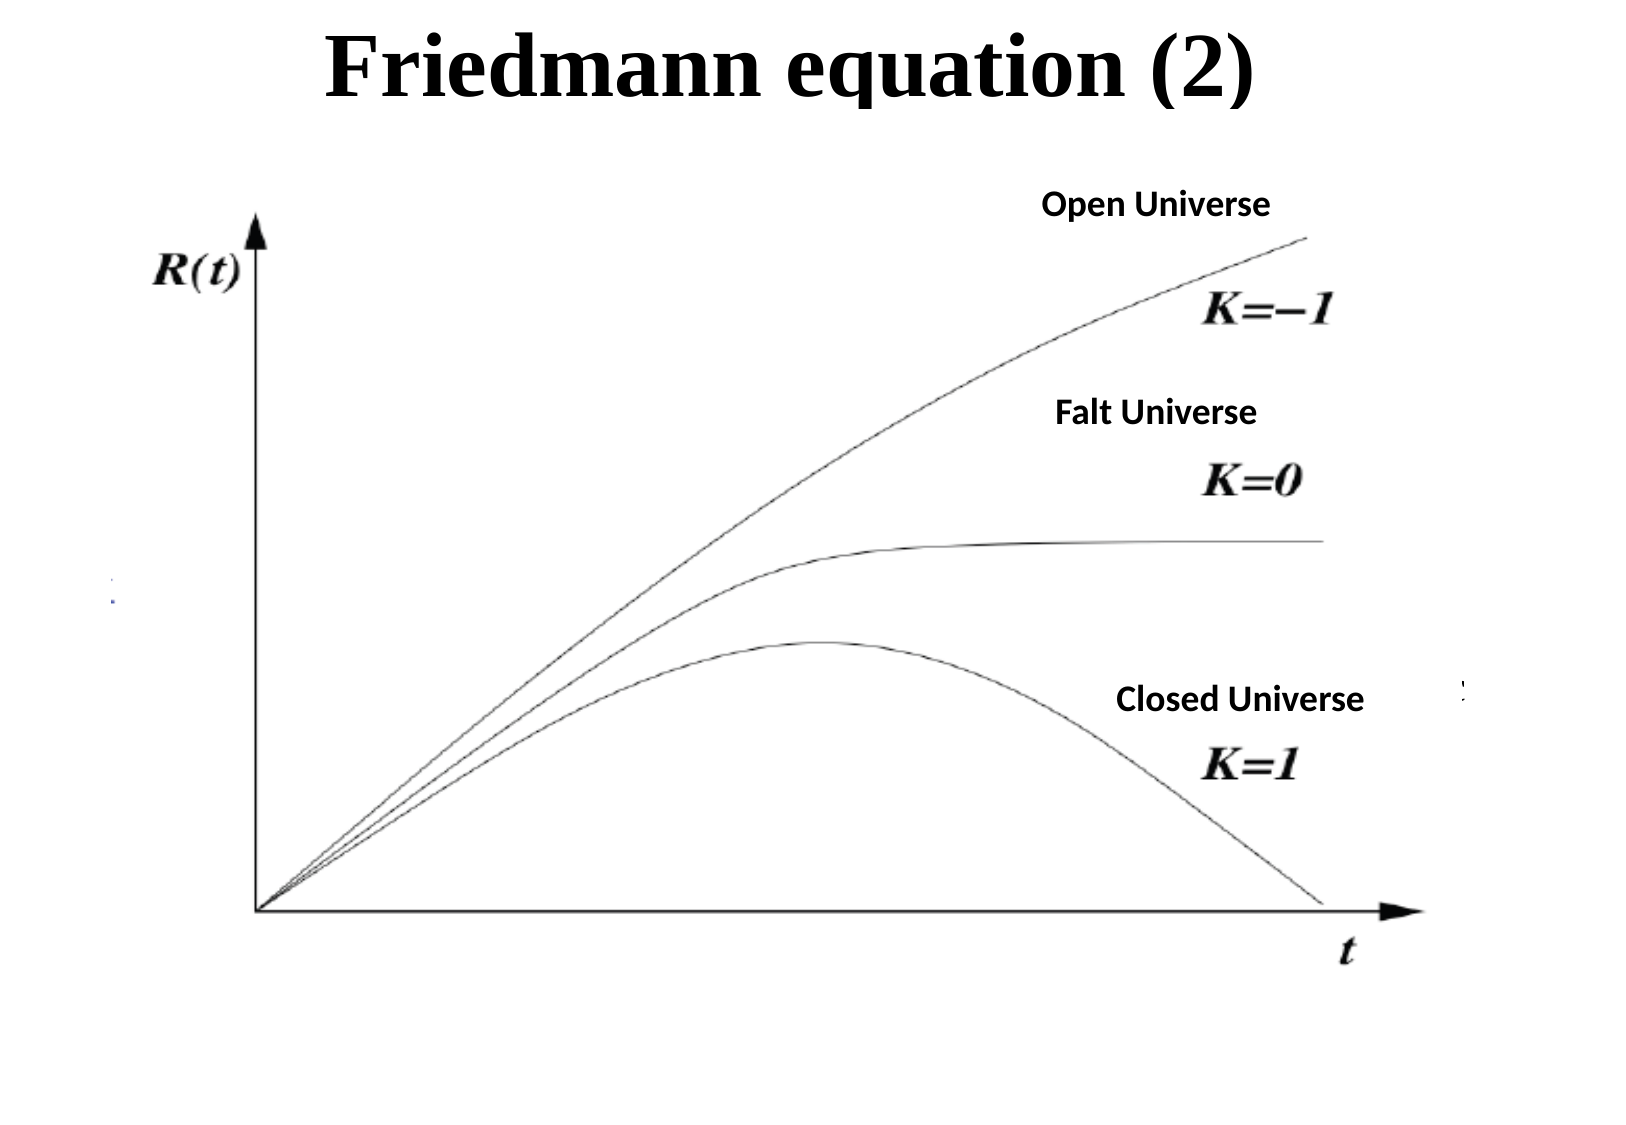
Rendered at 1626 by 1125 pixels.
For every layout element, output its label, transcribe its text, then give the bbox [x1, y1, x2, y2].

picture [111, 109, 1462, 1055]
title Friedmann equation (2) [90, 0, 1493, 134]
